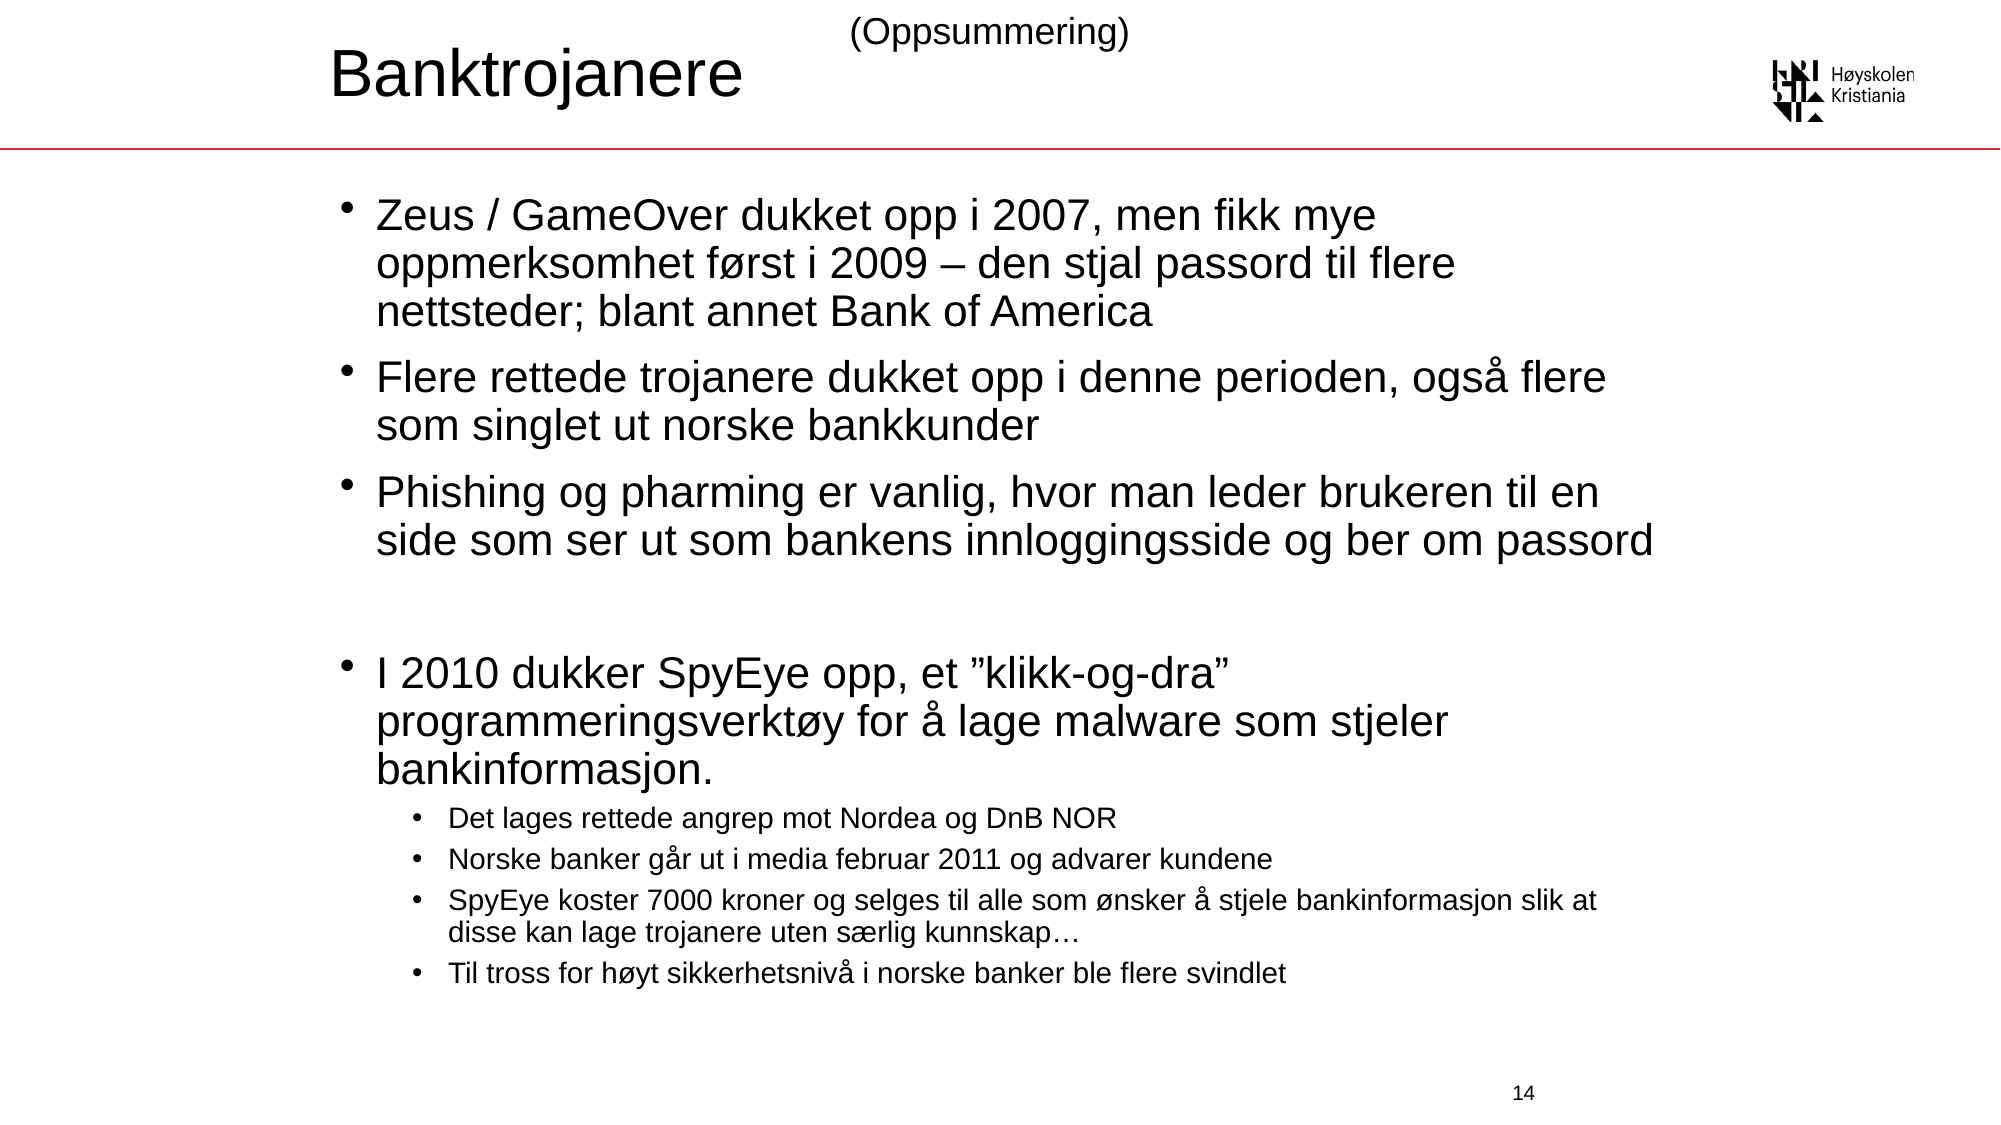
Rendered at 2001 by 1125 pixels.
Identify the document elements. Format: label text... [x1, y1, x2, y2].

title Banktrojanere [314, 31, 1665, 135]
list Zeus / GameOver dukket opp i 2007, men fikk mye oppmerksomhet først i 2009 – den stjal passord til flere nettsteder; blant annet Bank of America Flere rettede trojanere dukket opp i denne perioden, også flere som singlet ut norske bankkunder Phishing og pharming er vanlig, hvor man leder brukeren til en side som ser ut som bankens innloggingsside og ber om passord I 2010 dukker SpyEye opp, et ”klikk-og-dra” programmeringsverktøy for å lage malware som stjeler bankinformasjon. Det lages rettede angrep mot Nordea og DnB NOR Norske banker går ut i media februar 2011 og advarer kundene SpyEye koster 7000 kroner og selges til alle som ønsker å stjele bankinformasjon slik at disse kan lage trojanere uten særlig kunnskap… Til tross for høyt sikkerhetsnivå i norske banker ble flere svindlet [324, 184, 1675, 1047]
text_box 14 [1200, 1062, 1550, 1123]
text_box (Oppsummering) [834, 0, 1178, 60]
